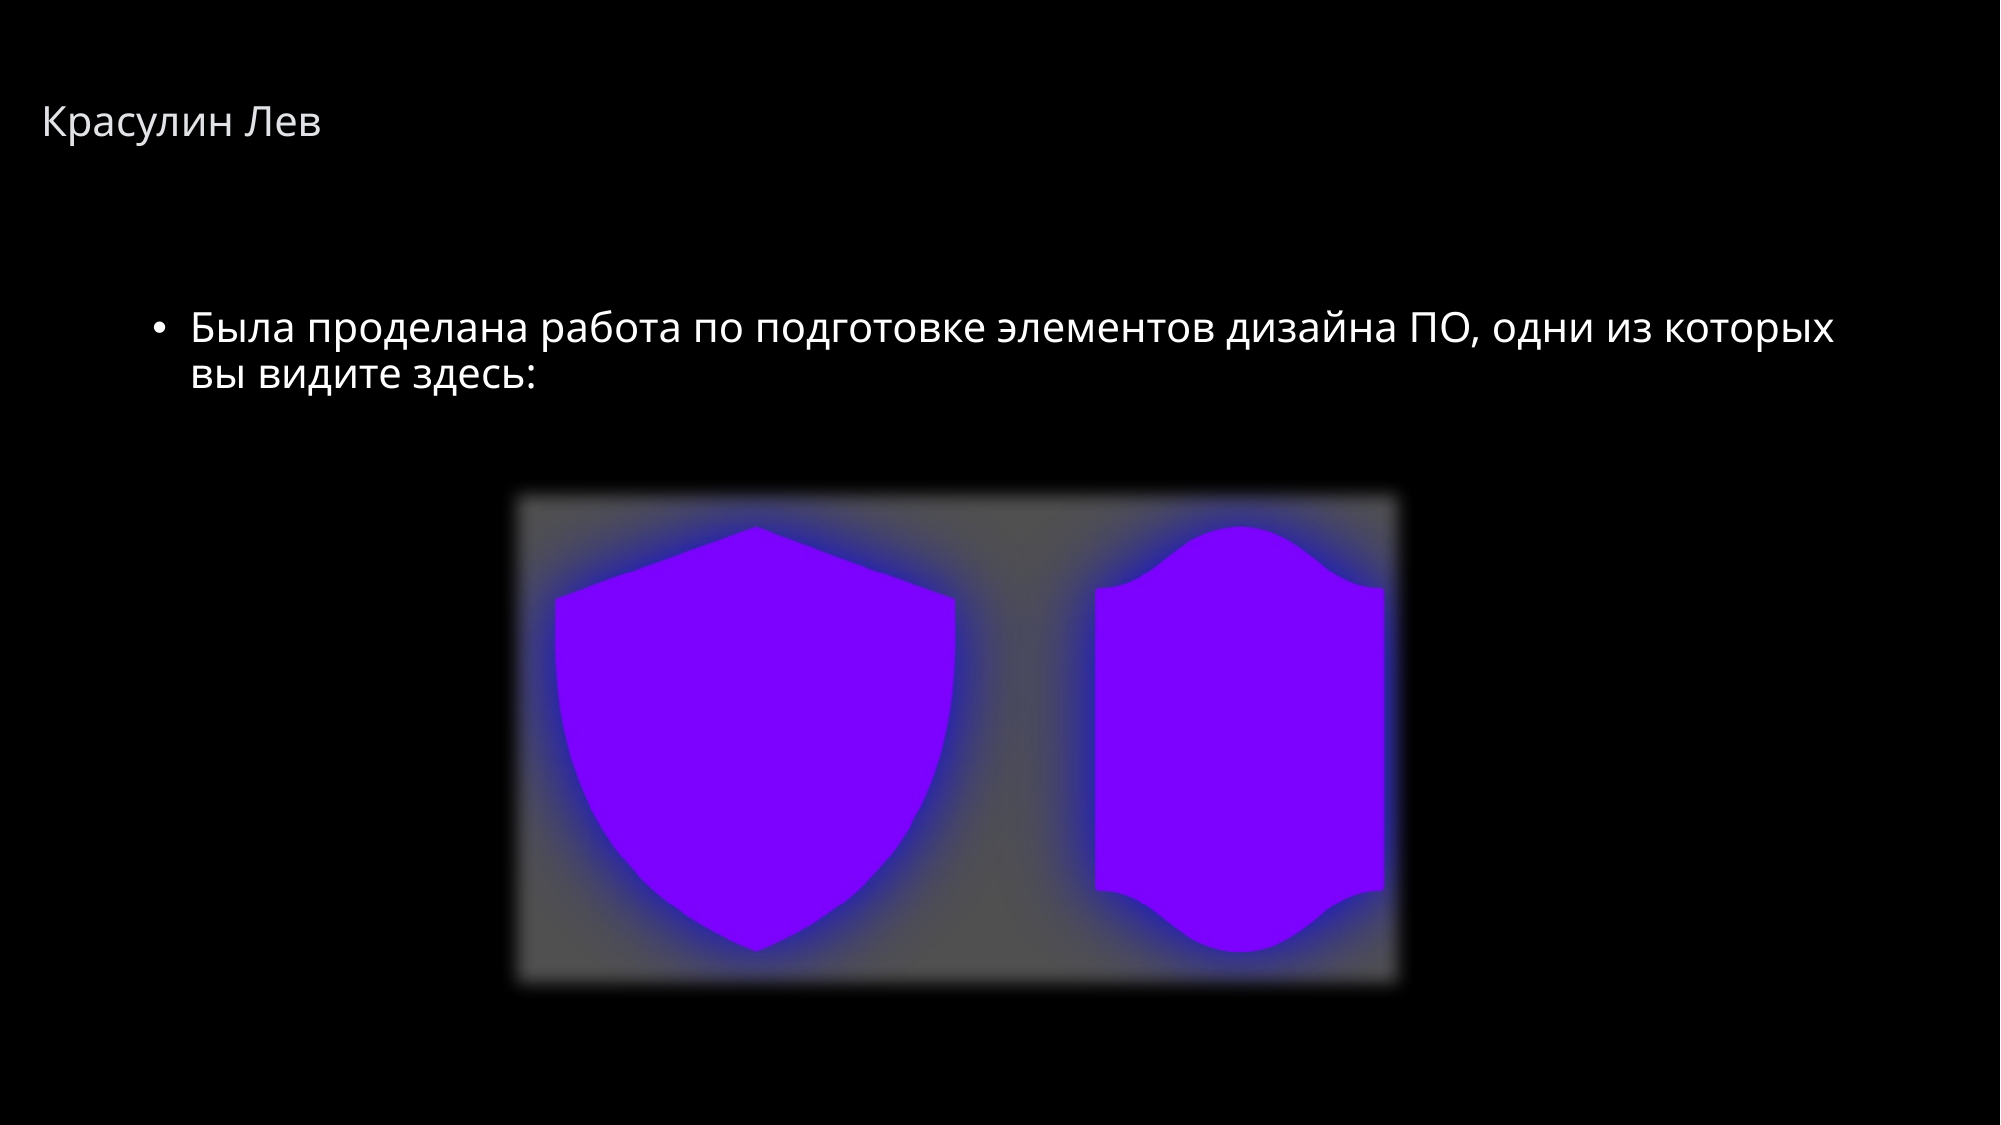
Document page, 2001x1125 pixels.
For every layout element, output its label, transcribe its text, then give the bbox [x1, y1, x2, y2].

list Была проделана работа по подготовке элементов дизайна ПО, одни из которых вы видите здесь: [137, 299, 1863, 1014]
picture [499, 477, 1415, 1000]
text_box Красулин Лев [25, 13, 1751, 232]
